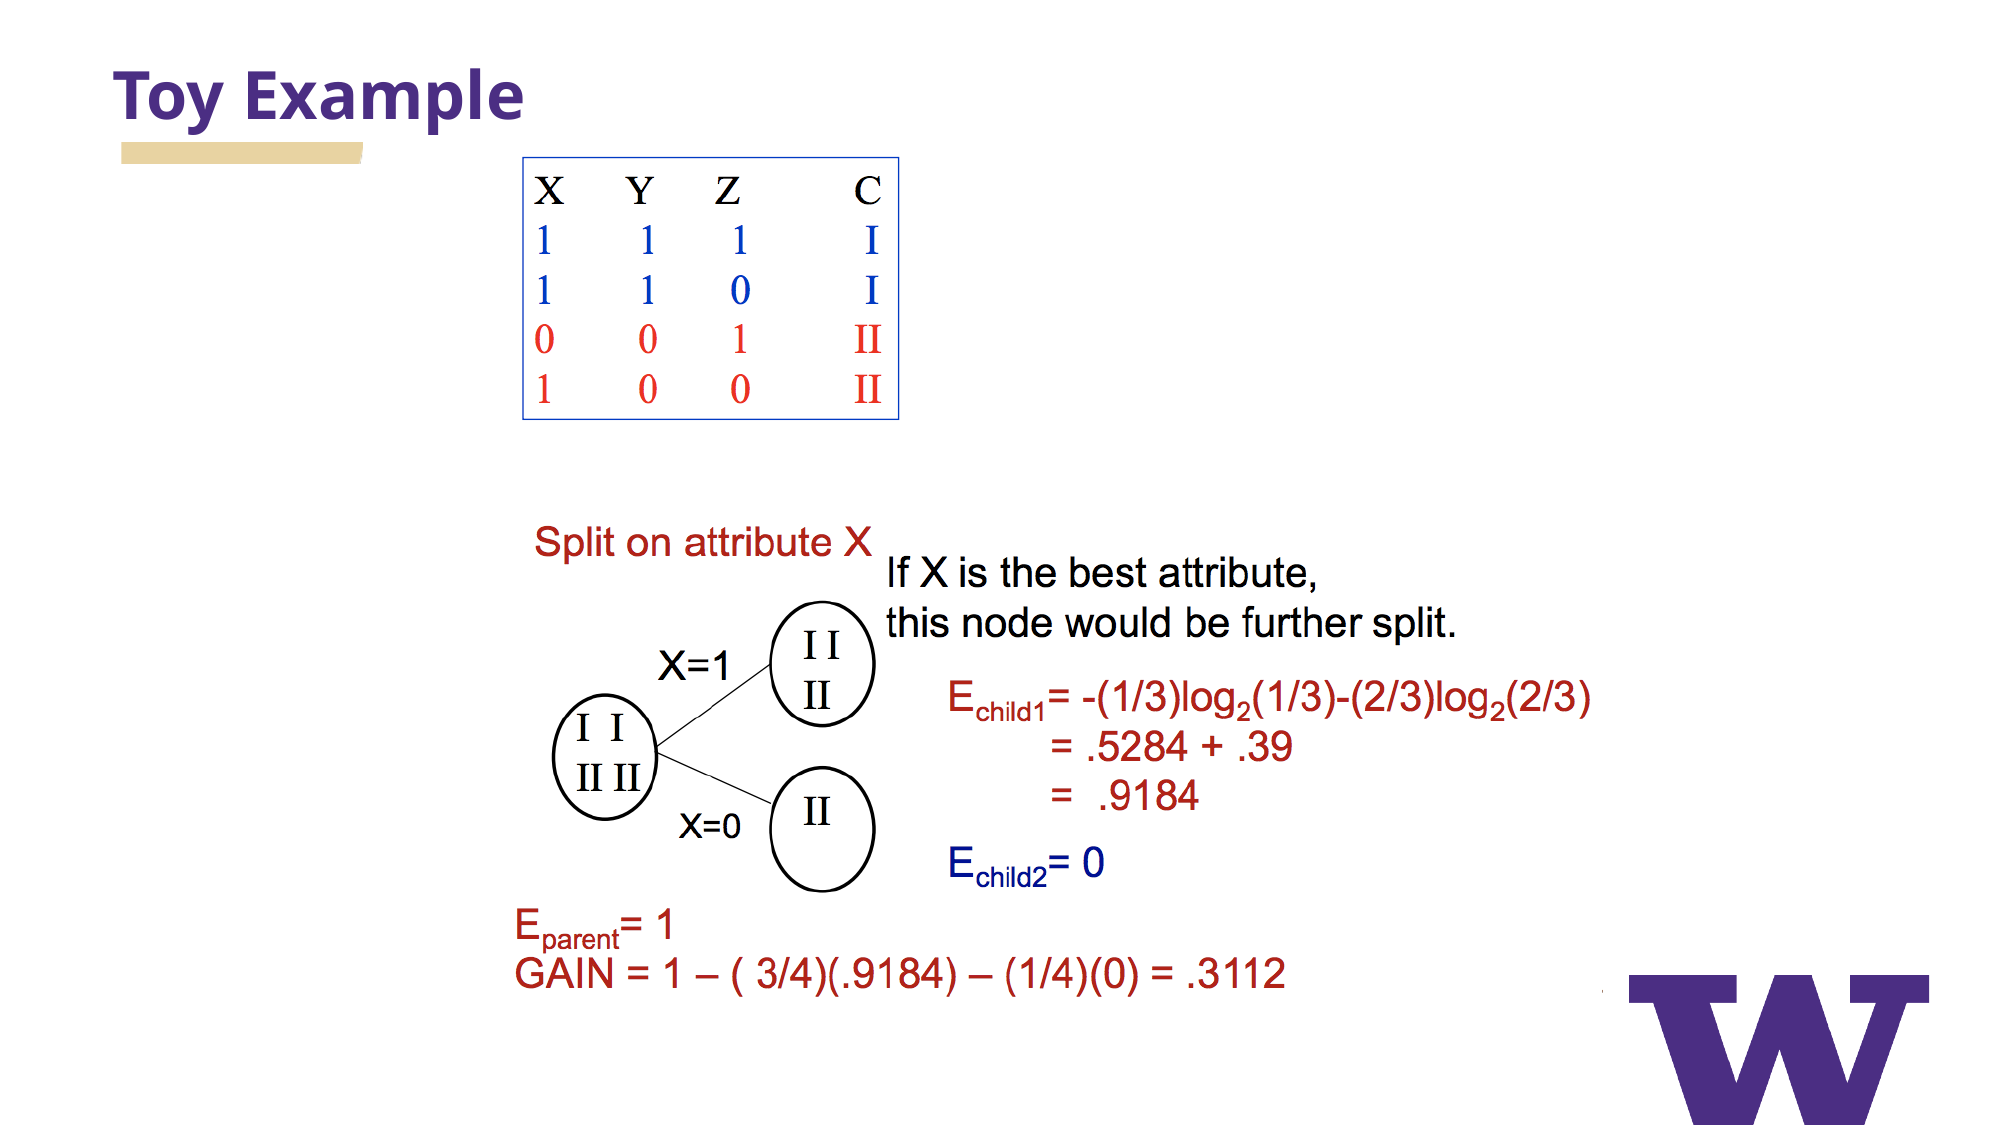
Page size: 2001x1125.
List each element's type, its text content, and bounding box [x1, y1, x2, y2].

picture [1629, 975, 1930, 1125]
picture [474, 139, 1604, 1008]
title Toy Example [97, 17, 1891, 141]
